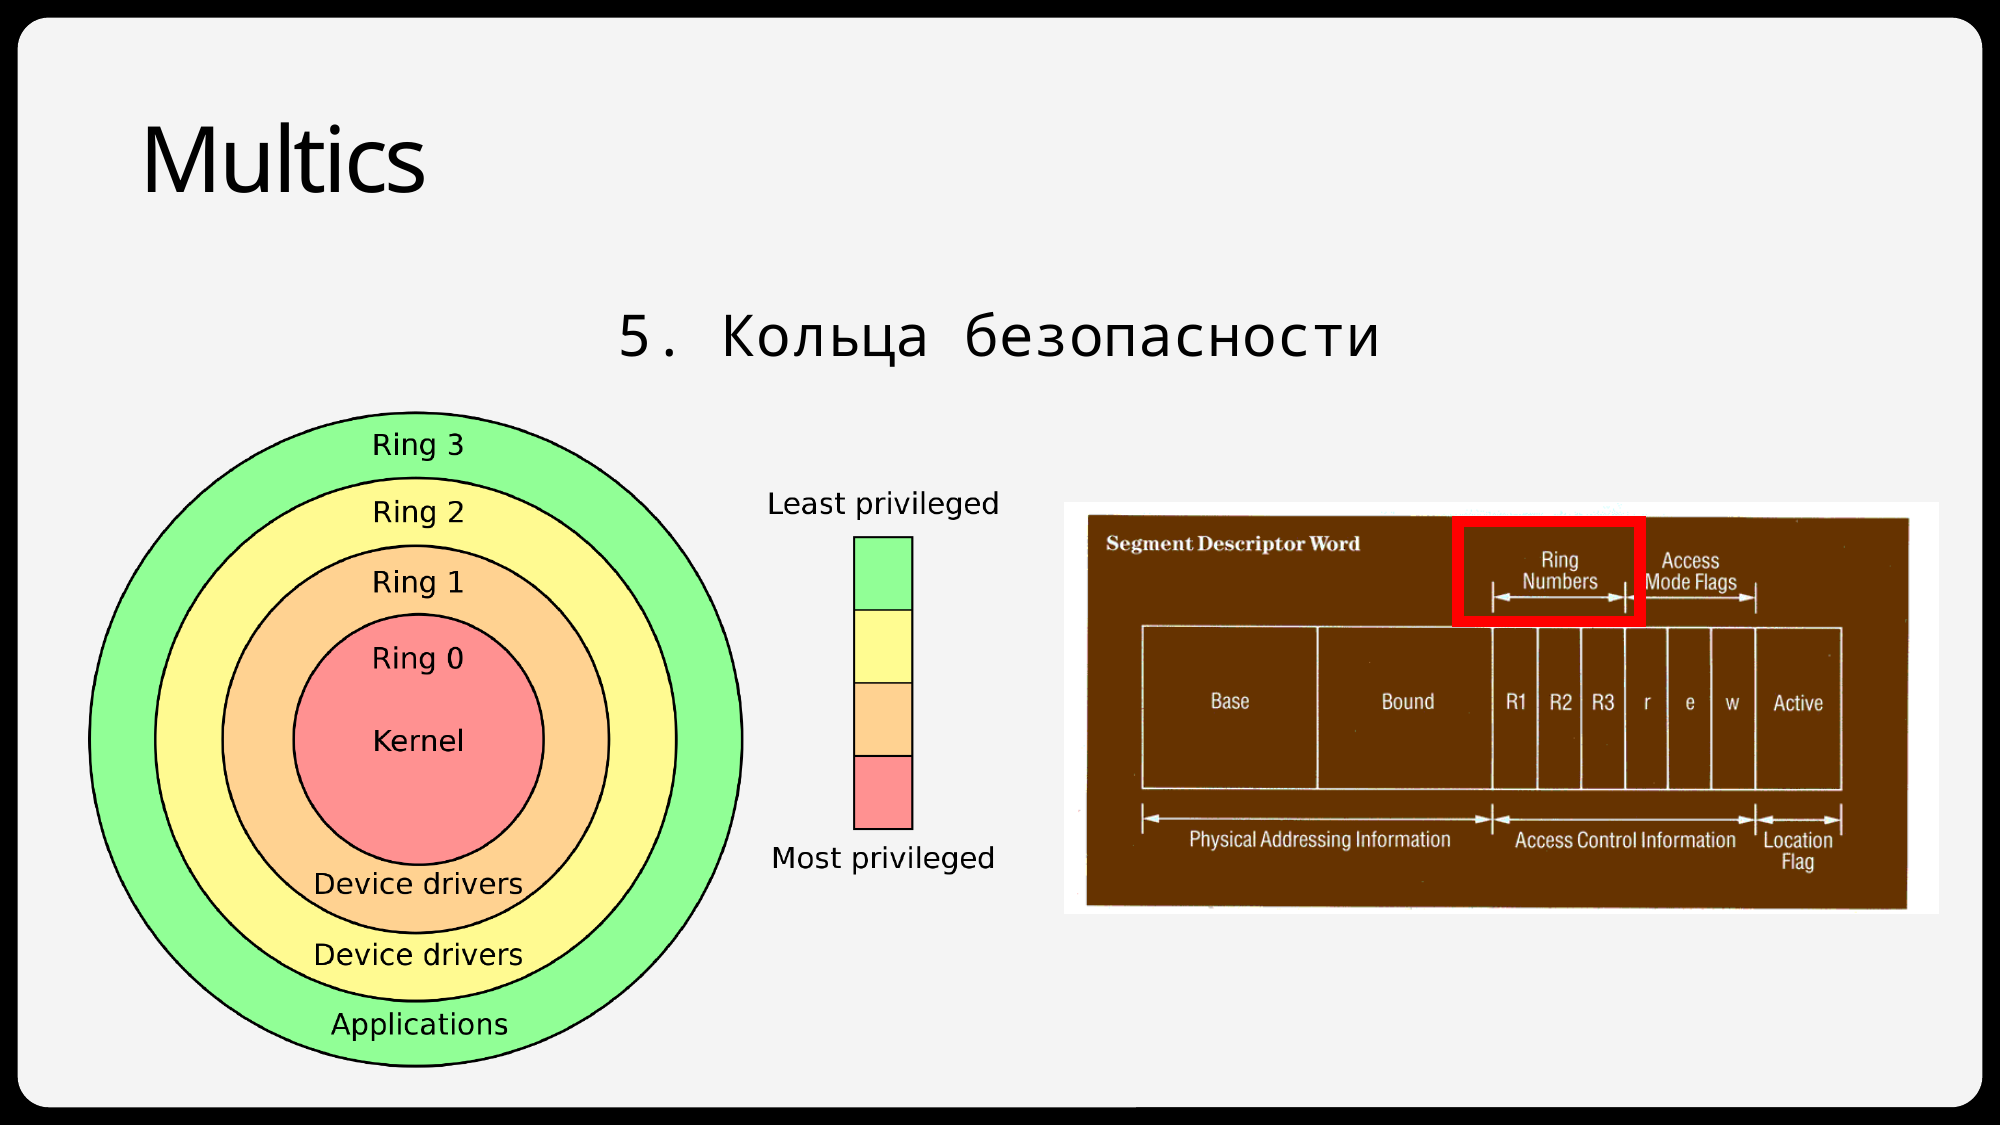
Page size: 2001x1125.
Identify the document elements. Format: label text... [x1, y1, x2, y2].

list 5. Кольца безопасности [101, 299, 1899, 377]
title Multics [139, 105, 1865, 300]
picture [80, 406, 1939, 1117]
